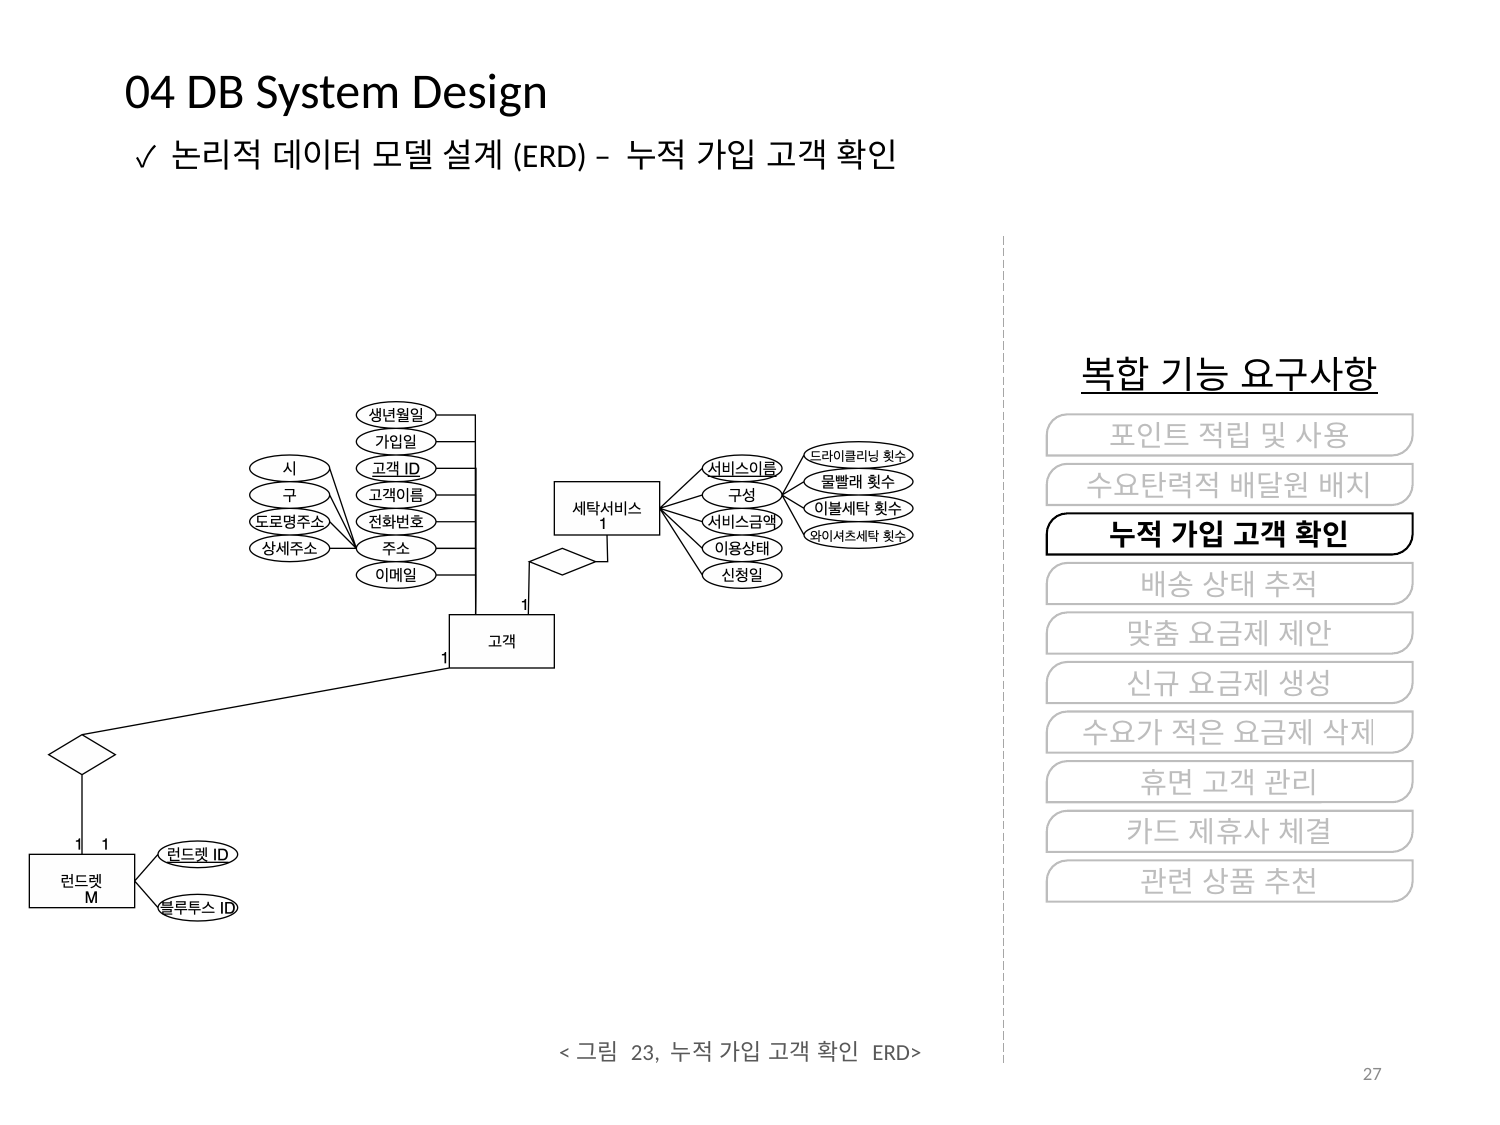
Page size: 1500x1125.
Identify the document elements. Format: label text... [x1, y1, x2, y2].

picture [18, 401, 1084, 1125]
slide_number 27 [1084, 1063, 1397, 1103]
text_box 04 DB System Design [110, 51, 564, 127]
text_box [1003, 236, 1413, 1063]
text_box ✓ 논리적 데이터 모델 설계(ERD) – 누적 가입 고객 확인 [121, 127, 914, 182]
